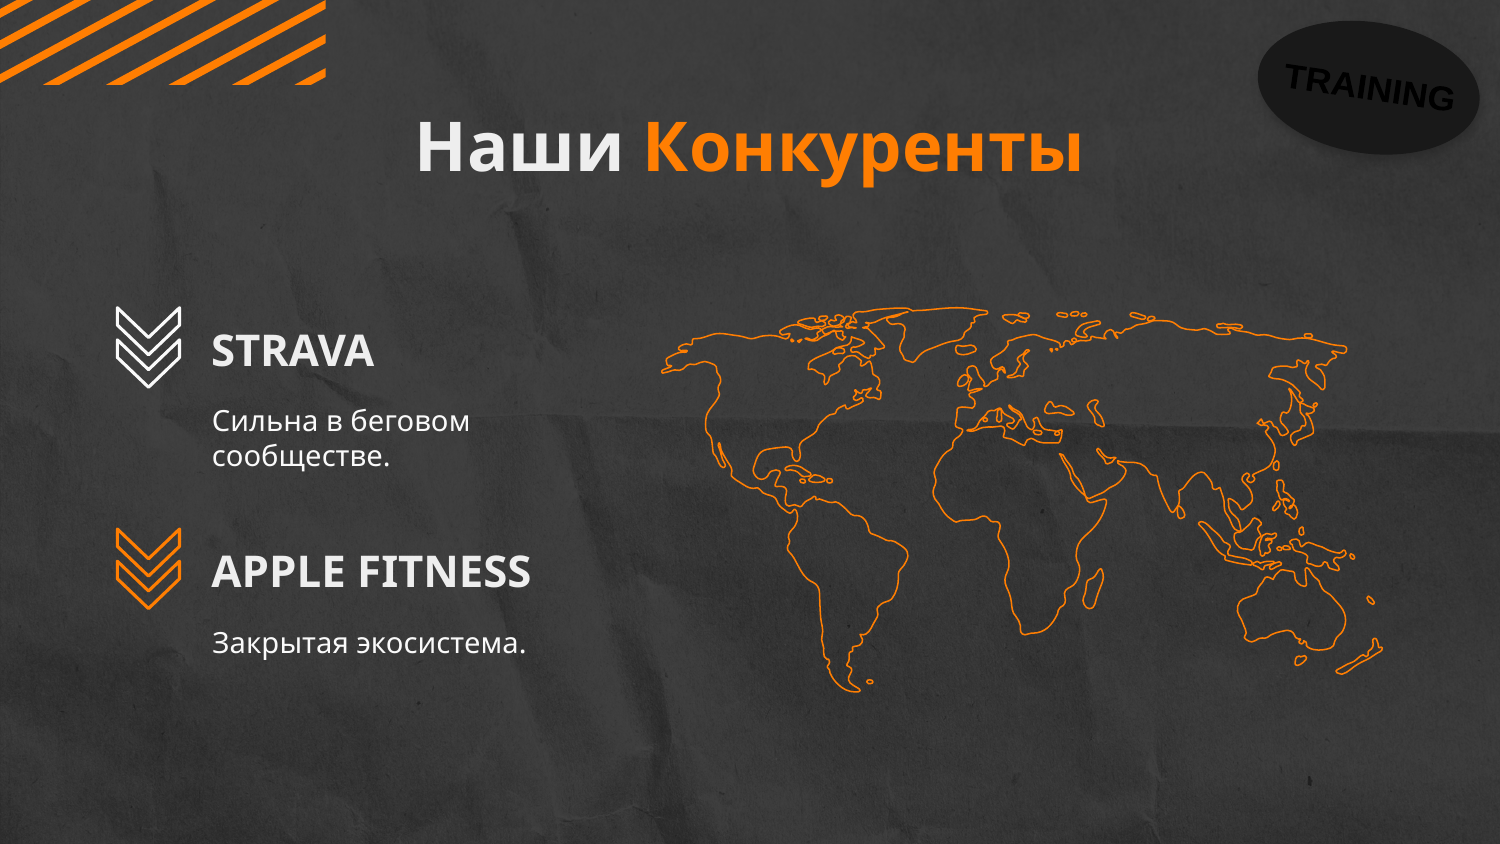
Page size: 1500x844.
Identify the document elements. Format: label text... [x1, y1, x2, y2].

title Наши Конкуренты [274, 87, 1226, 189]
subtitle Cильна в беговом сообществе. [196, 387, 584, 481]
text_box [108, 537, 189, 601]
subtitle APPLE FITNESS [196, 529, 583, 609]
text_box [1256, 21, 1481, 154]
subtitle Закрытая экосистема. [197, 608, 584, 703]
subtitle STRAVA [196, 307, 583, 388]
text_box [108, 316, 189, 379]
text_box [661, 307, 1383, 693]
